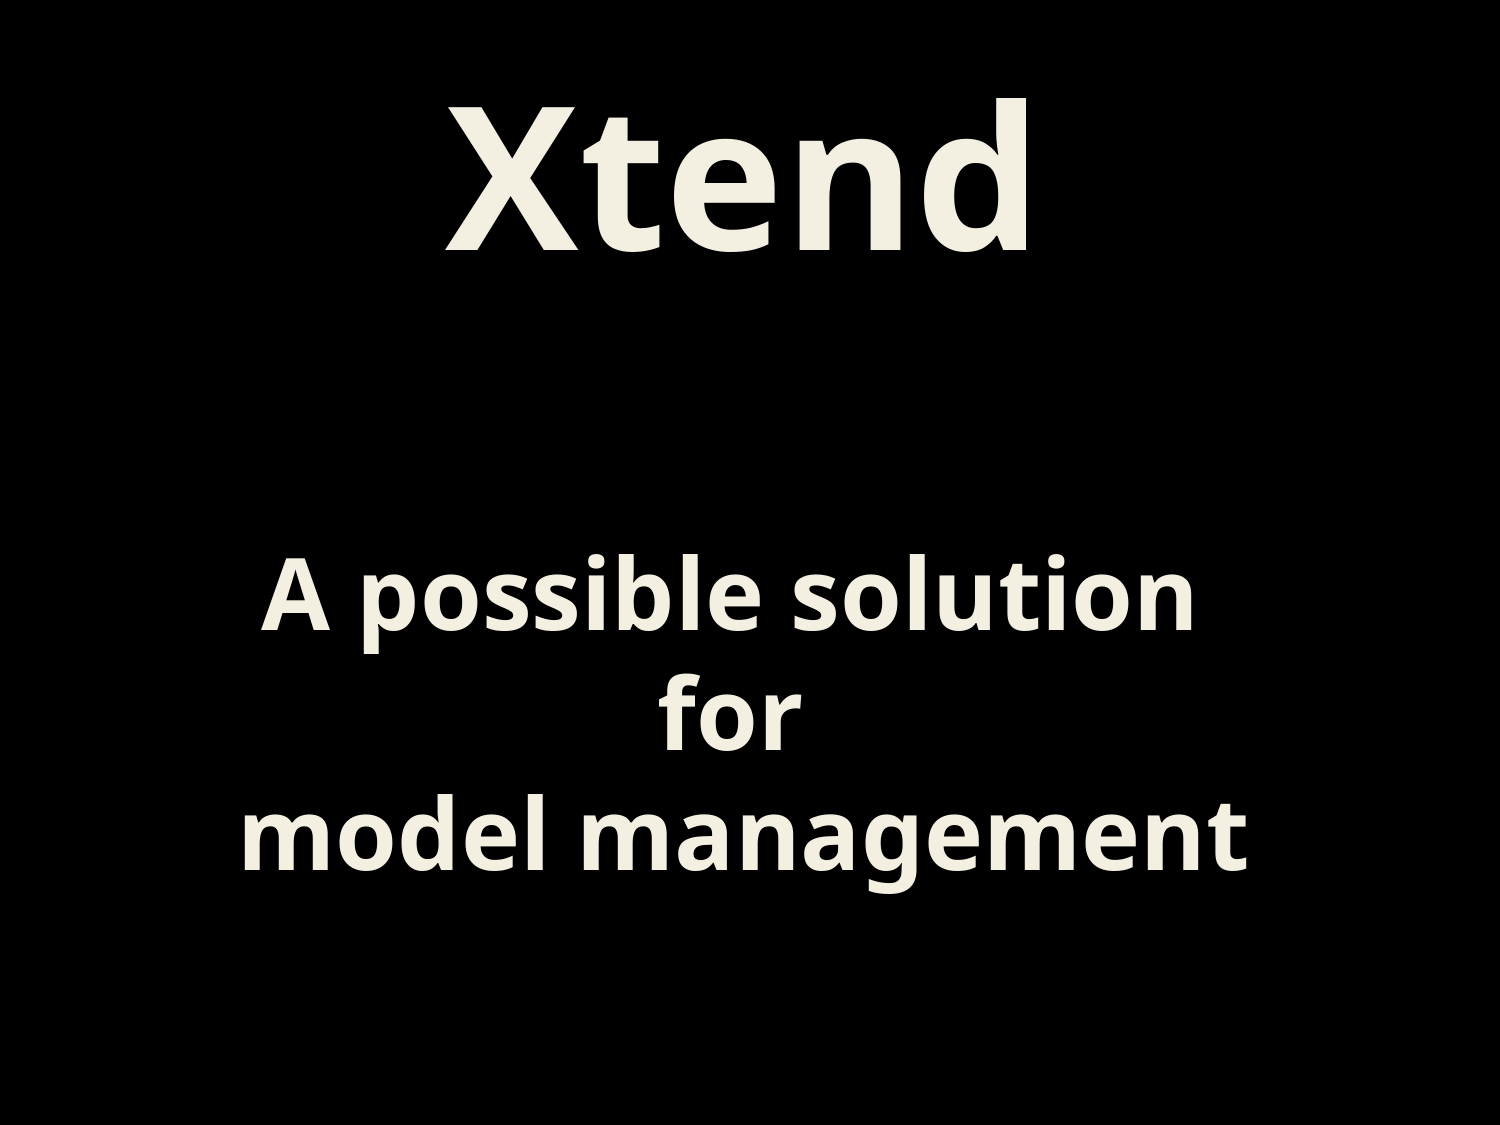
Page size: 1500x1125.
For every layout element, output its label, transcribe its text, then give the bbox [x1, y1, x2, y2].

text_box Xtend A possible solution for model management [76, 42, 1412, 898]
